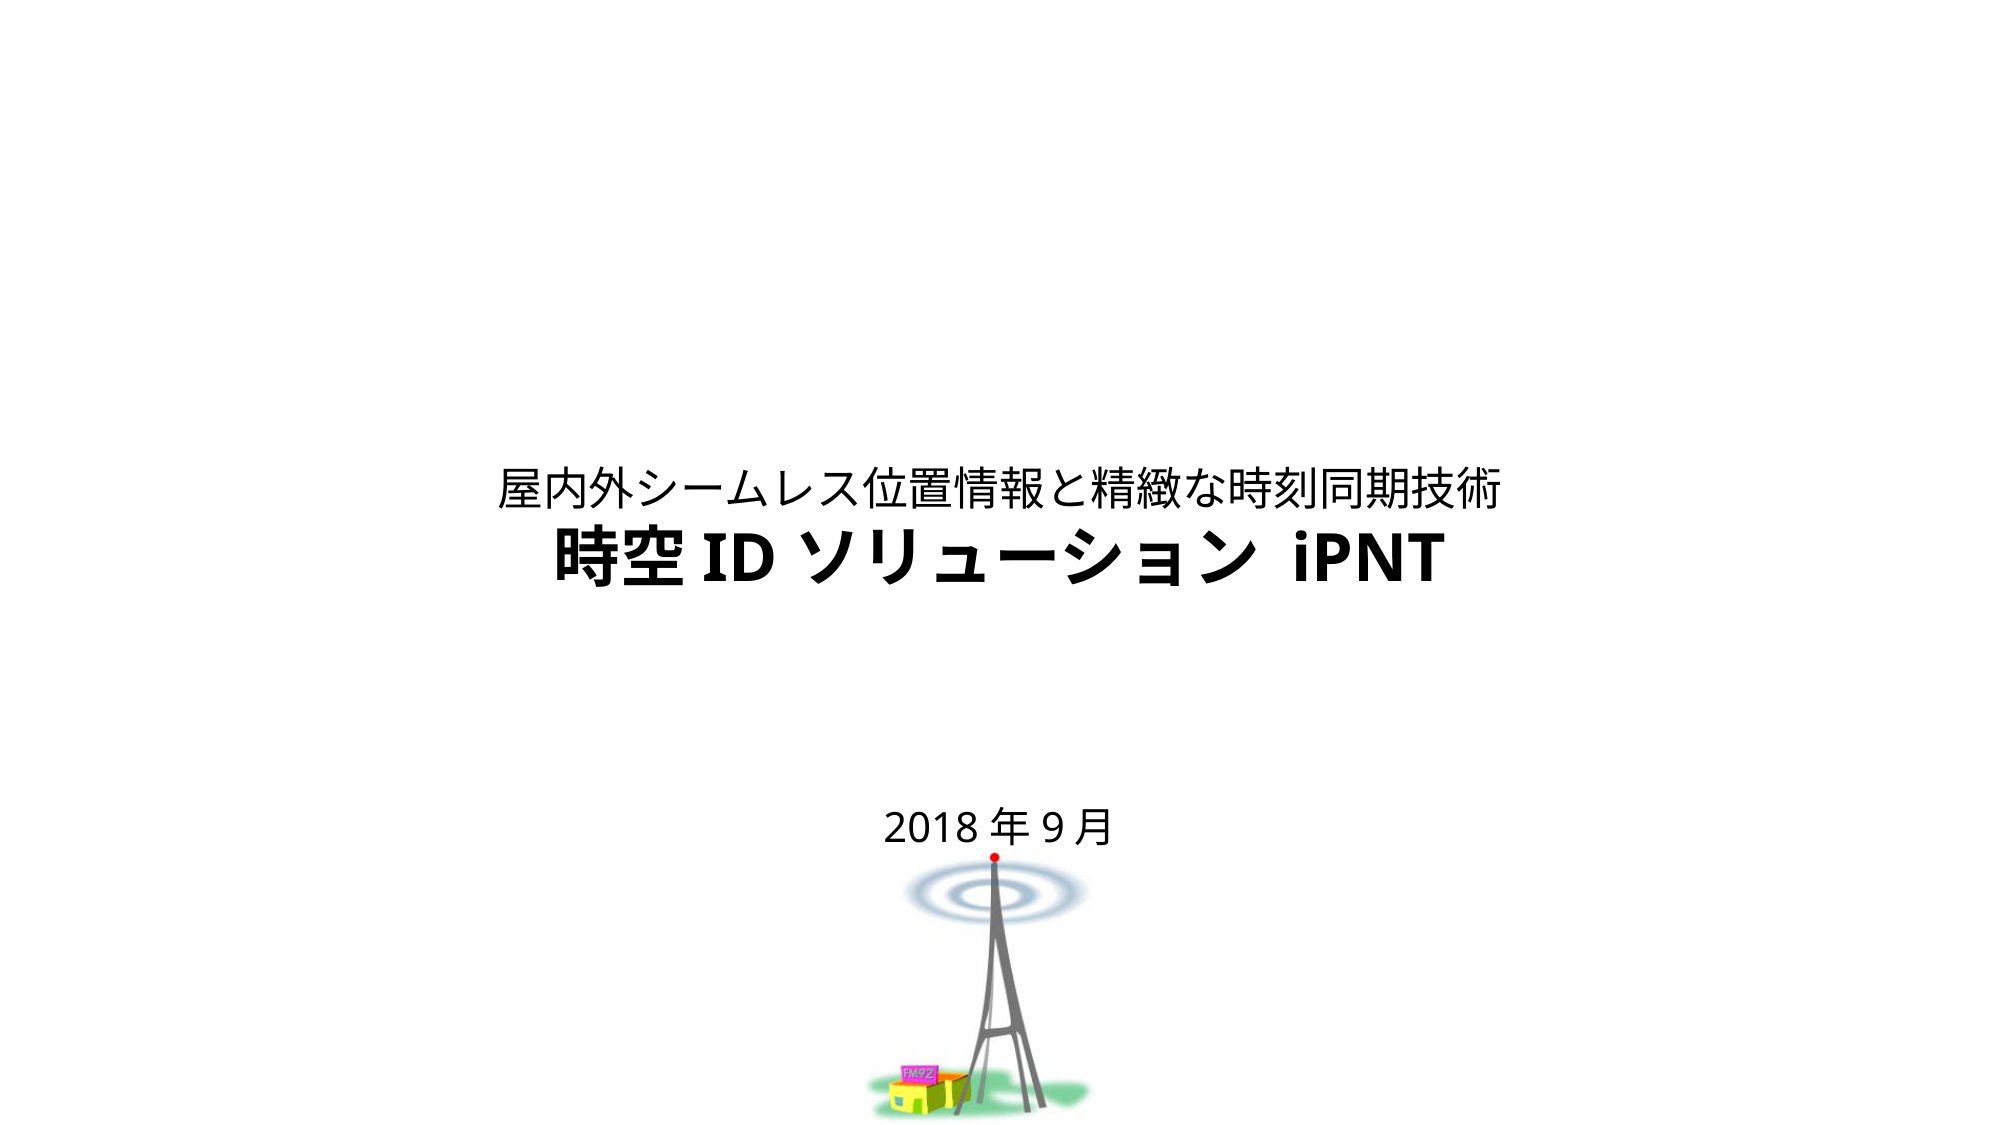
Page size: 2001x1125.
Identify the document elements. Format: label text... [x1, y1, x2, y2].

picture [864, 833, 1095, 1125]
text_box 2018年9月 [818, 792, 1182, 858]
text_box 屋内外シームレス位置情報と精緻な時刻同期技術 時空IDソリューション iPNT [0, 452, 2000, 603]
